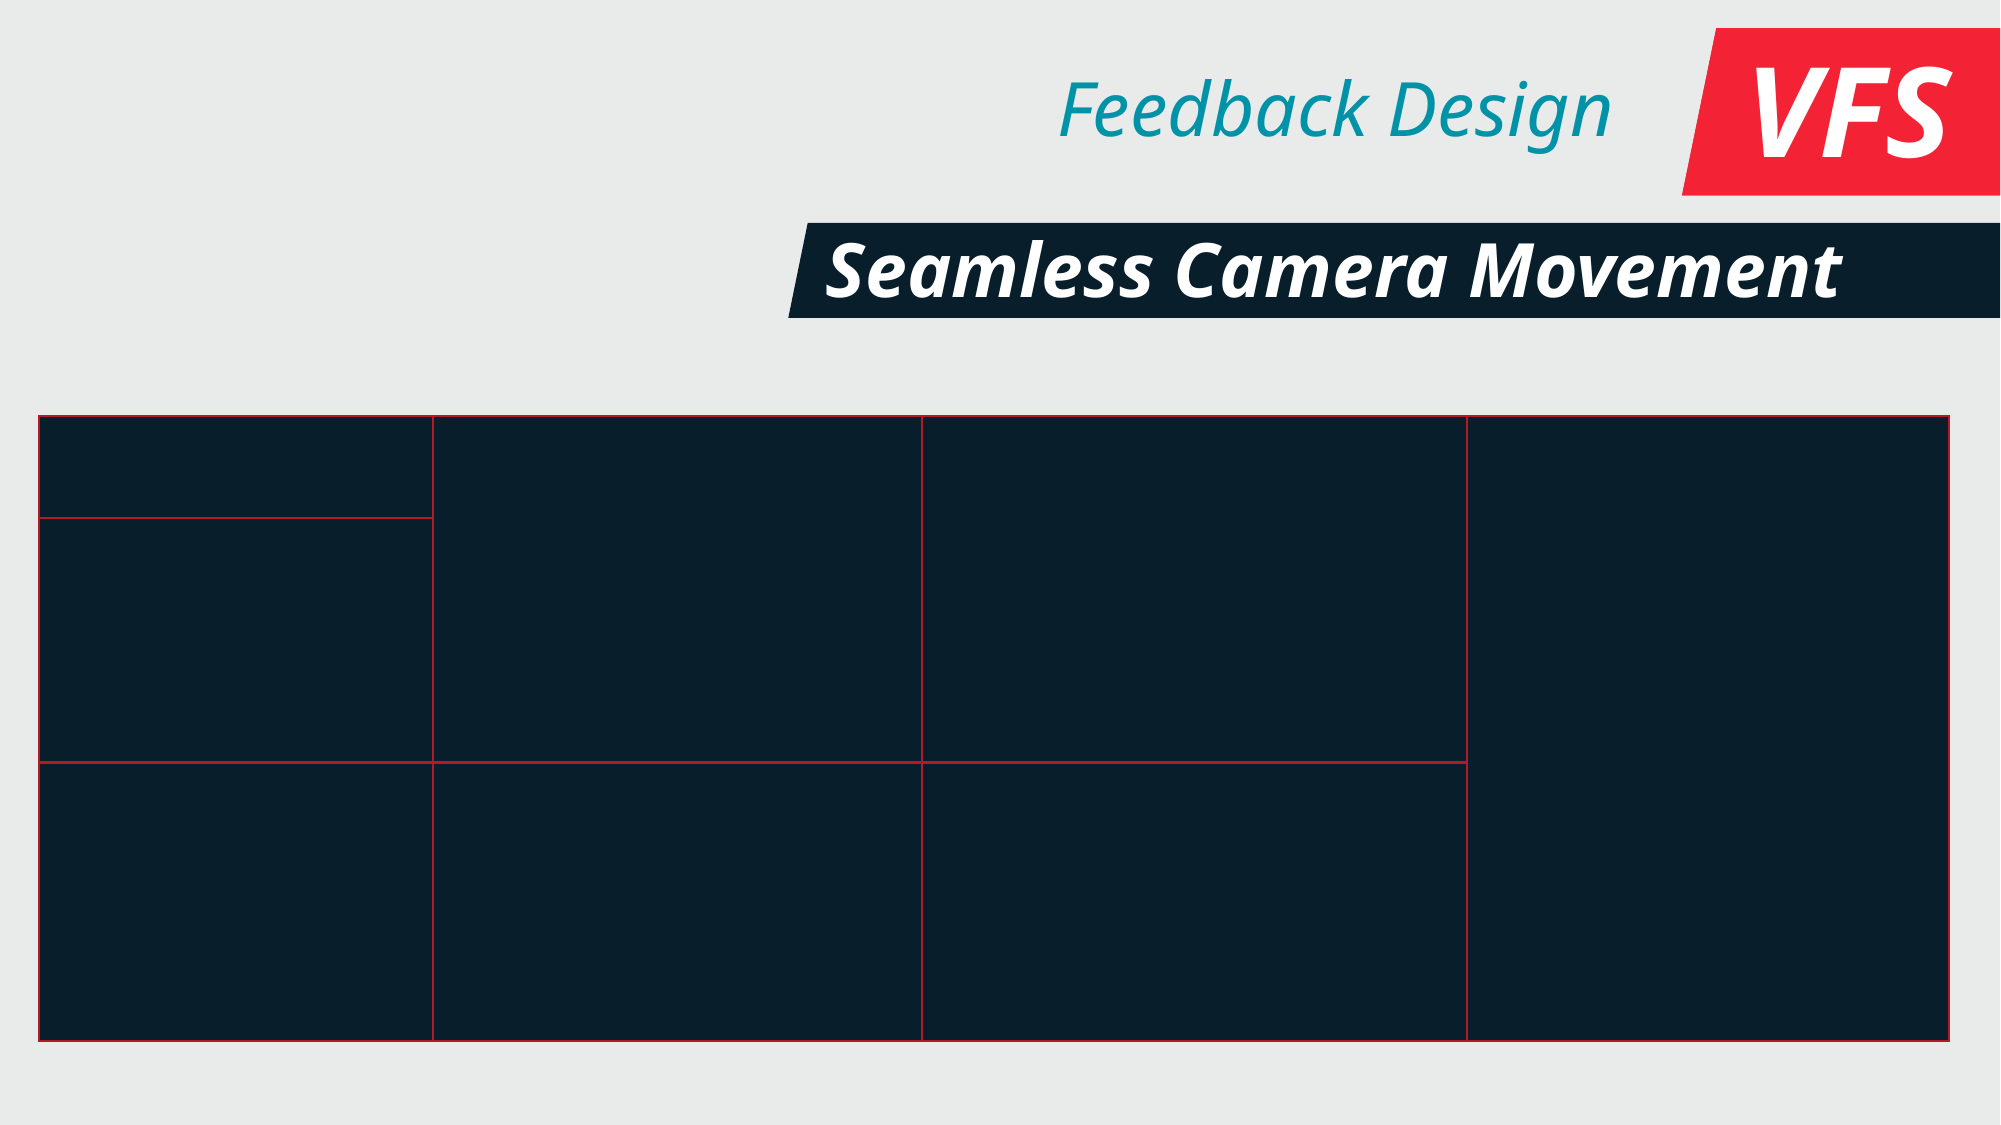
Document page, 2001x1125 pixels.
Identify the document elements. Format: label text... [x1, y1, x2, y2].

list Seamless Camera Movement [811, 225, 2000, 321]
title Feedback Design [401, 40, 1630, 183]
picture [39, 415, 1949, 1042]
